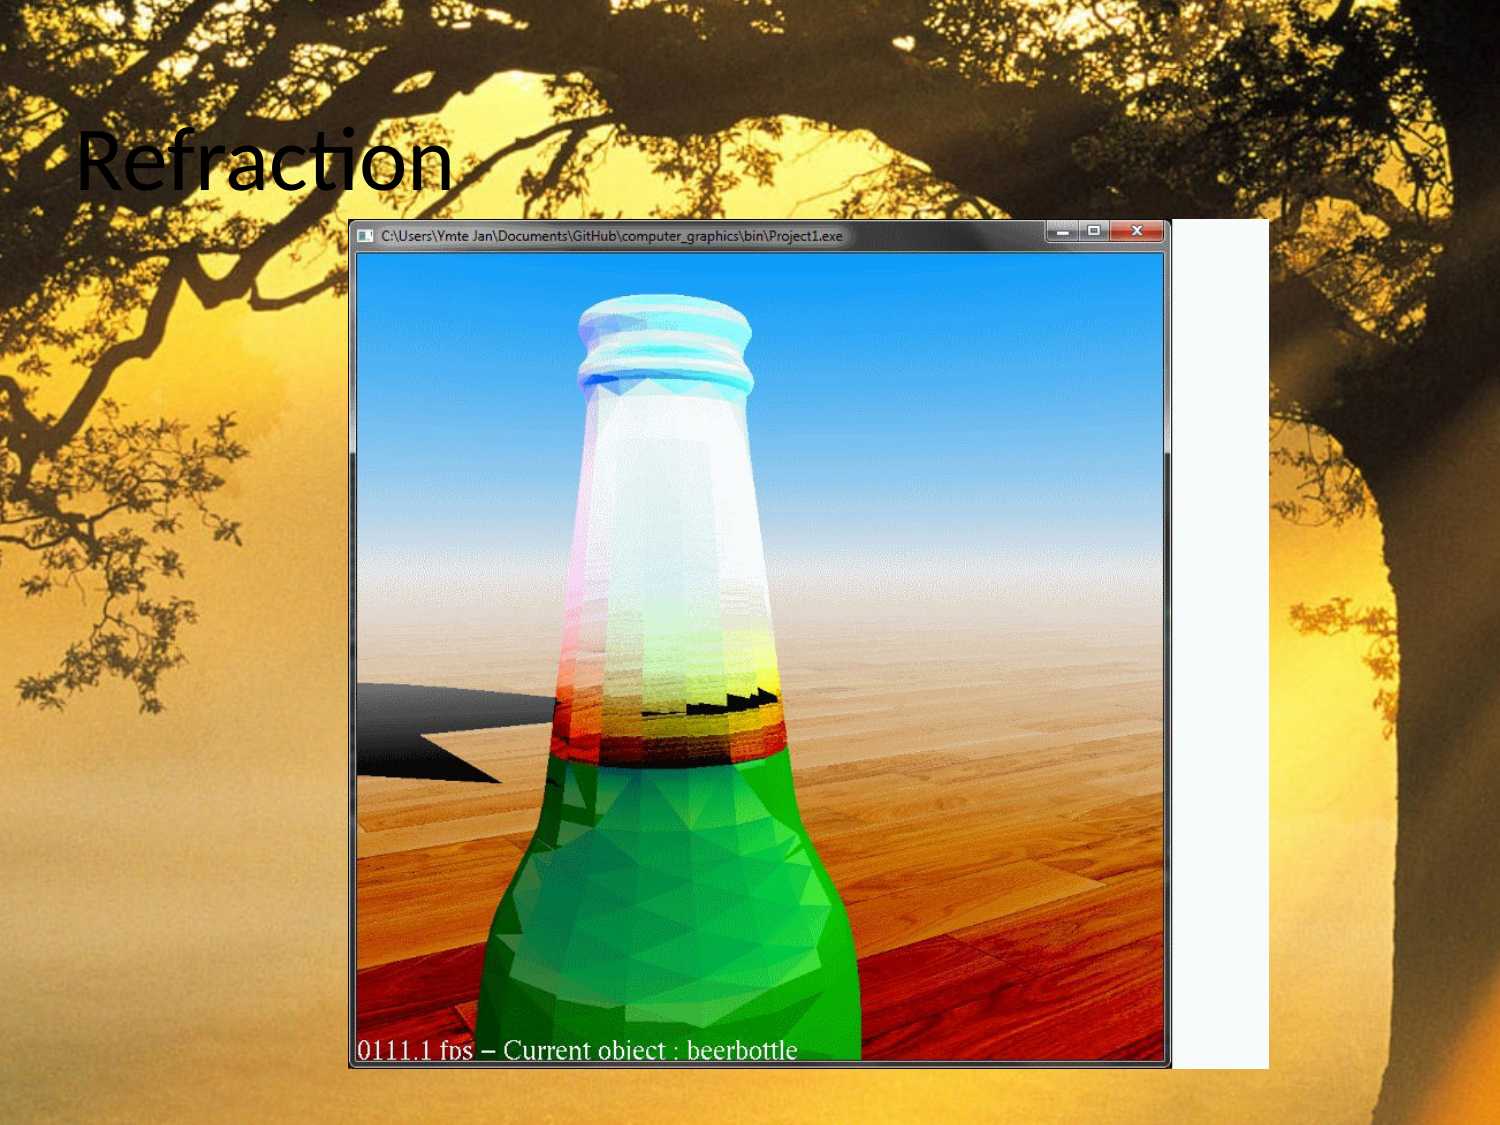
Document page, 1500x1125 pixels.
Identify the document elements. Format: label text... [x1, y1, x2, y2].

text_box Refraction [60, 60, 1410, 248]
picture [0, 0, 1500, 1125]
